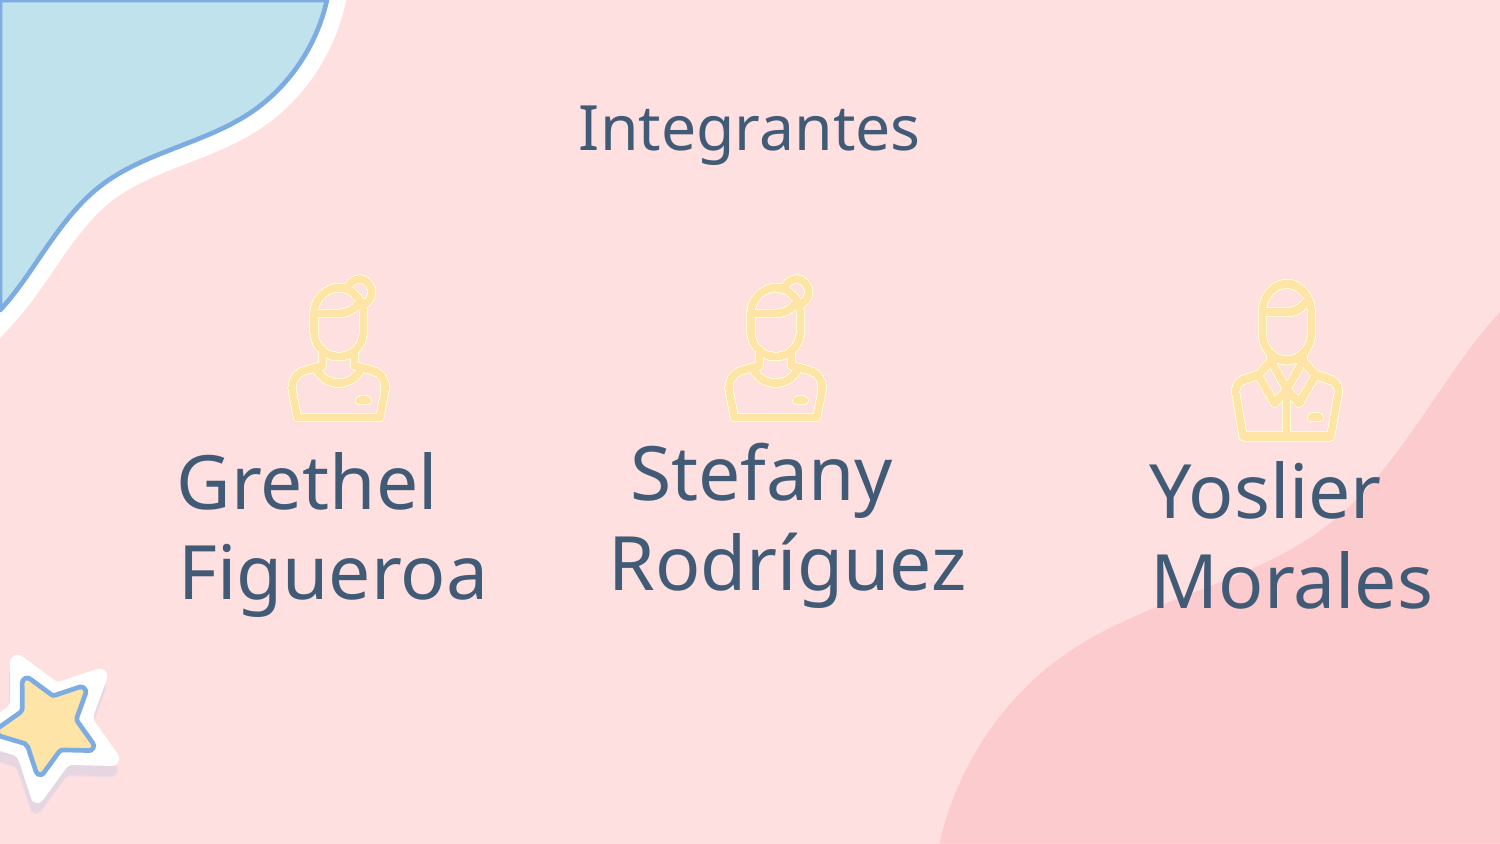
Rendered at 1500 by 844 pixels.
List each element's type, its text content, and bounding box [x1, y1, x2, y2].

subtitle Grethel Figueroa [32, 419, 560, 602]
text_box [285, 274, 392, 422]
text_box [722, 274, 829, 422]
text_box Stefany Rodríguez [486, 410, 1014, 593]
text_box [1230, 278, 1345, 442]
title Integrantes [116, 72, 1383, 167]
text_box Yoslier Morales [991, 428, 1500, 610]
